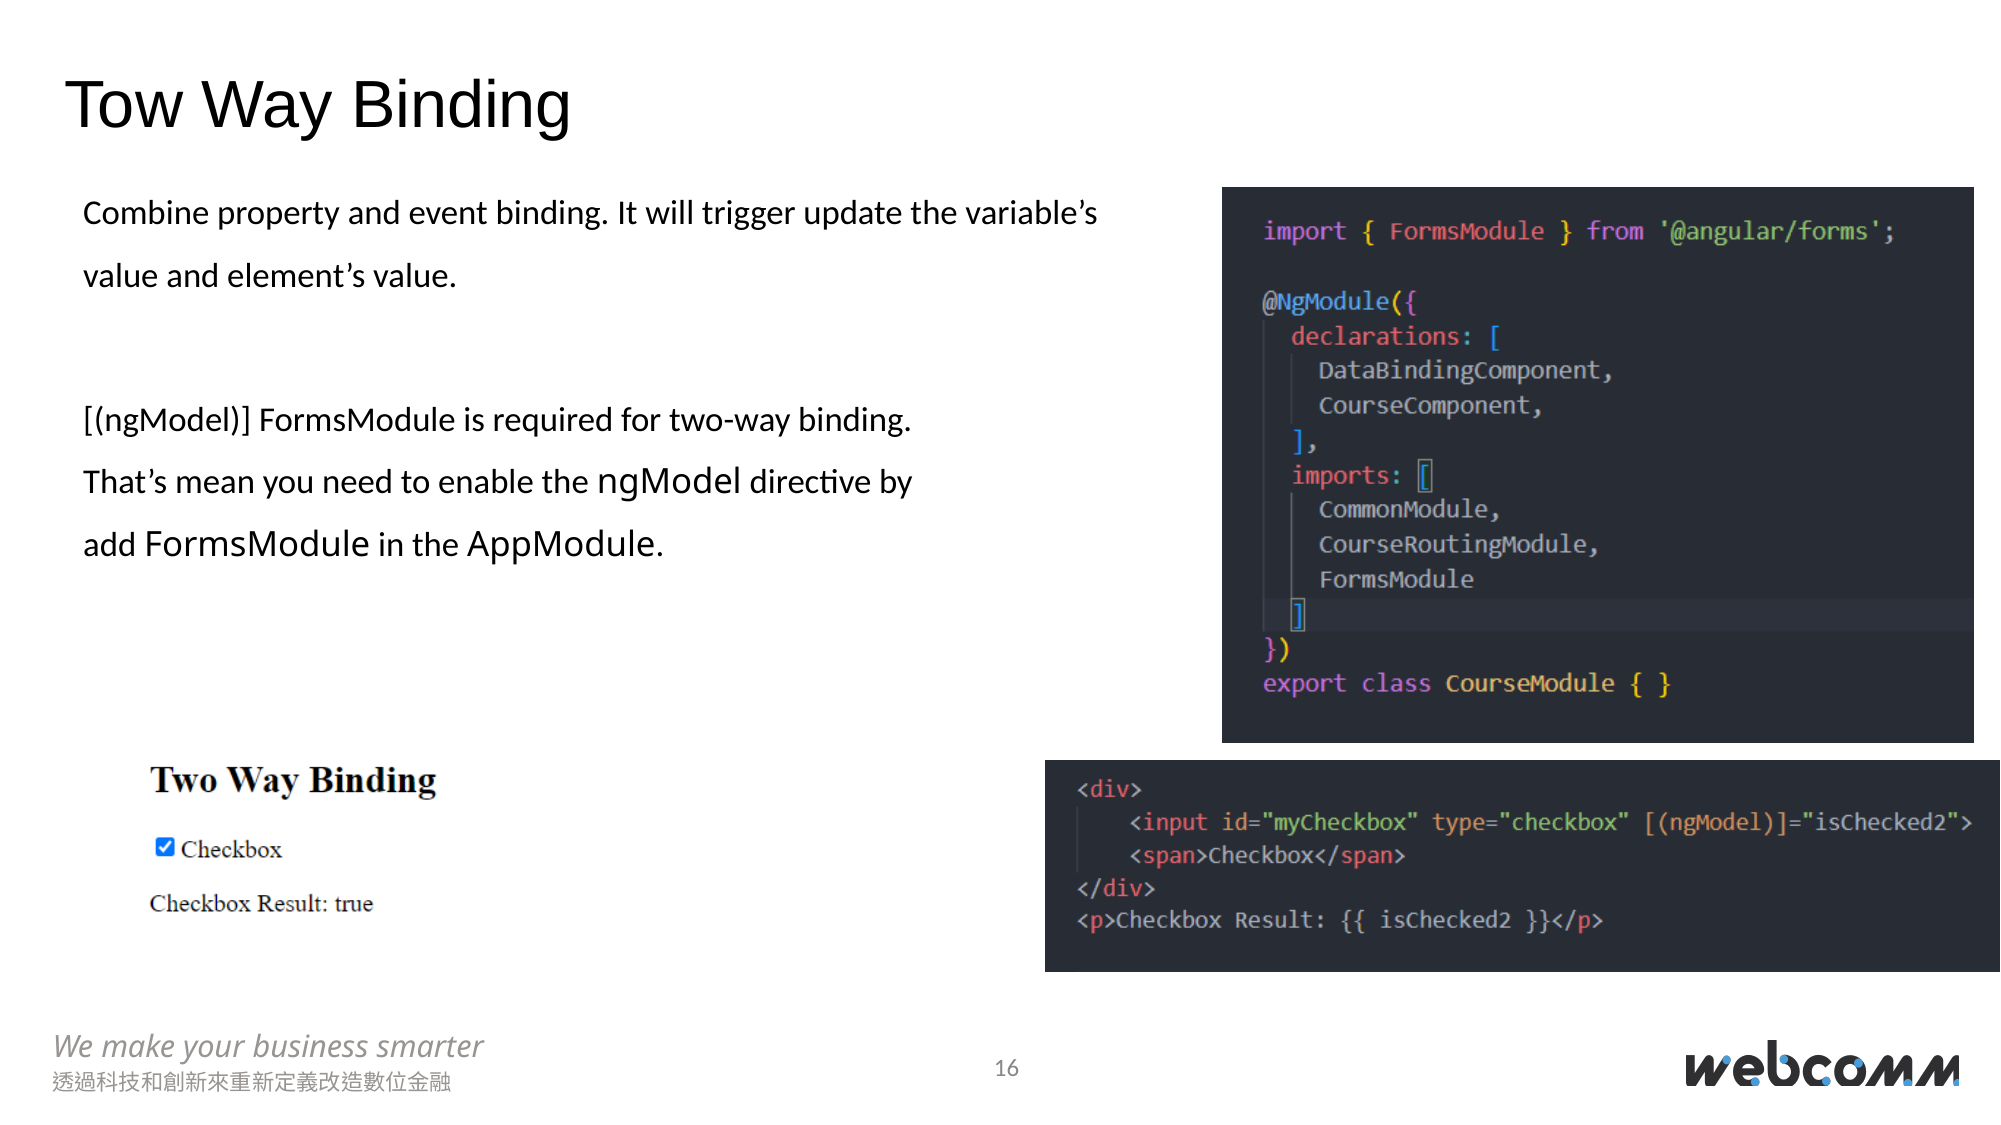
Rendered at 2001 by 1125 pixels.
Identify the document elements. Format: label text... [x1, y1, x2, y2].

picture [1686, 1040, 1959, 1086]
list Combine property and event binding. It will trigger update the variable’s value and element’s value. [(ngModel)] FormsModule is required for two-way binding. That’s mean you need to enable the ngModel directive by add FormsModule in the AppModule. [68, 161, 1932, 972]
picture [1221, 187, 1974, 744]
picture [82, 742, 807, 944]
text_box Tow Way Binding [49, 50, 1954, 162]
picture [1045, 760, 2000, 972]
